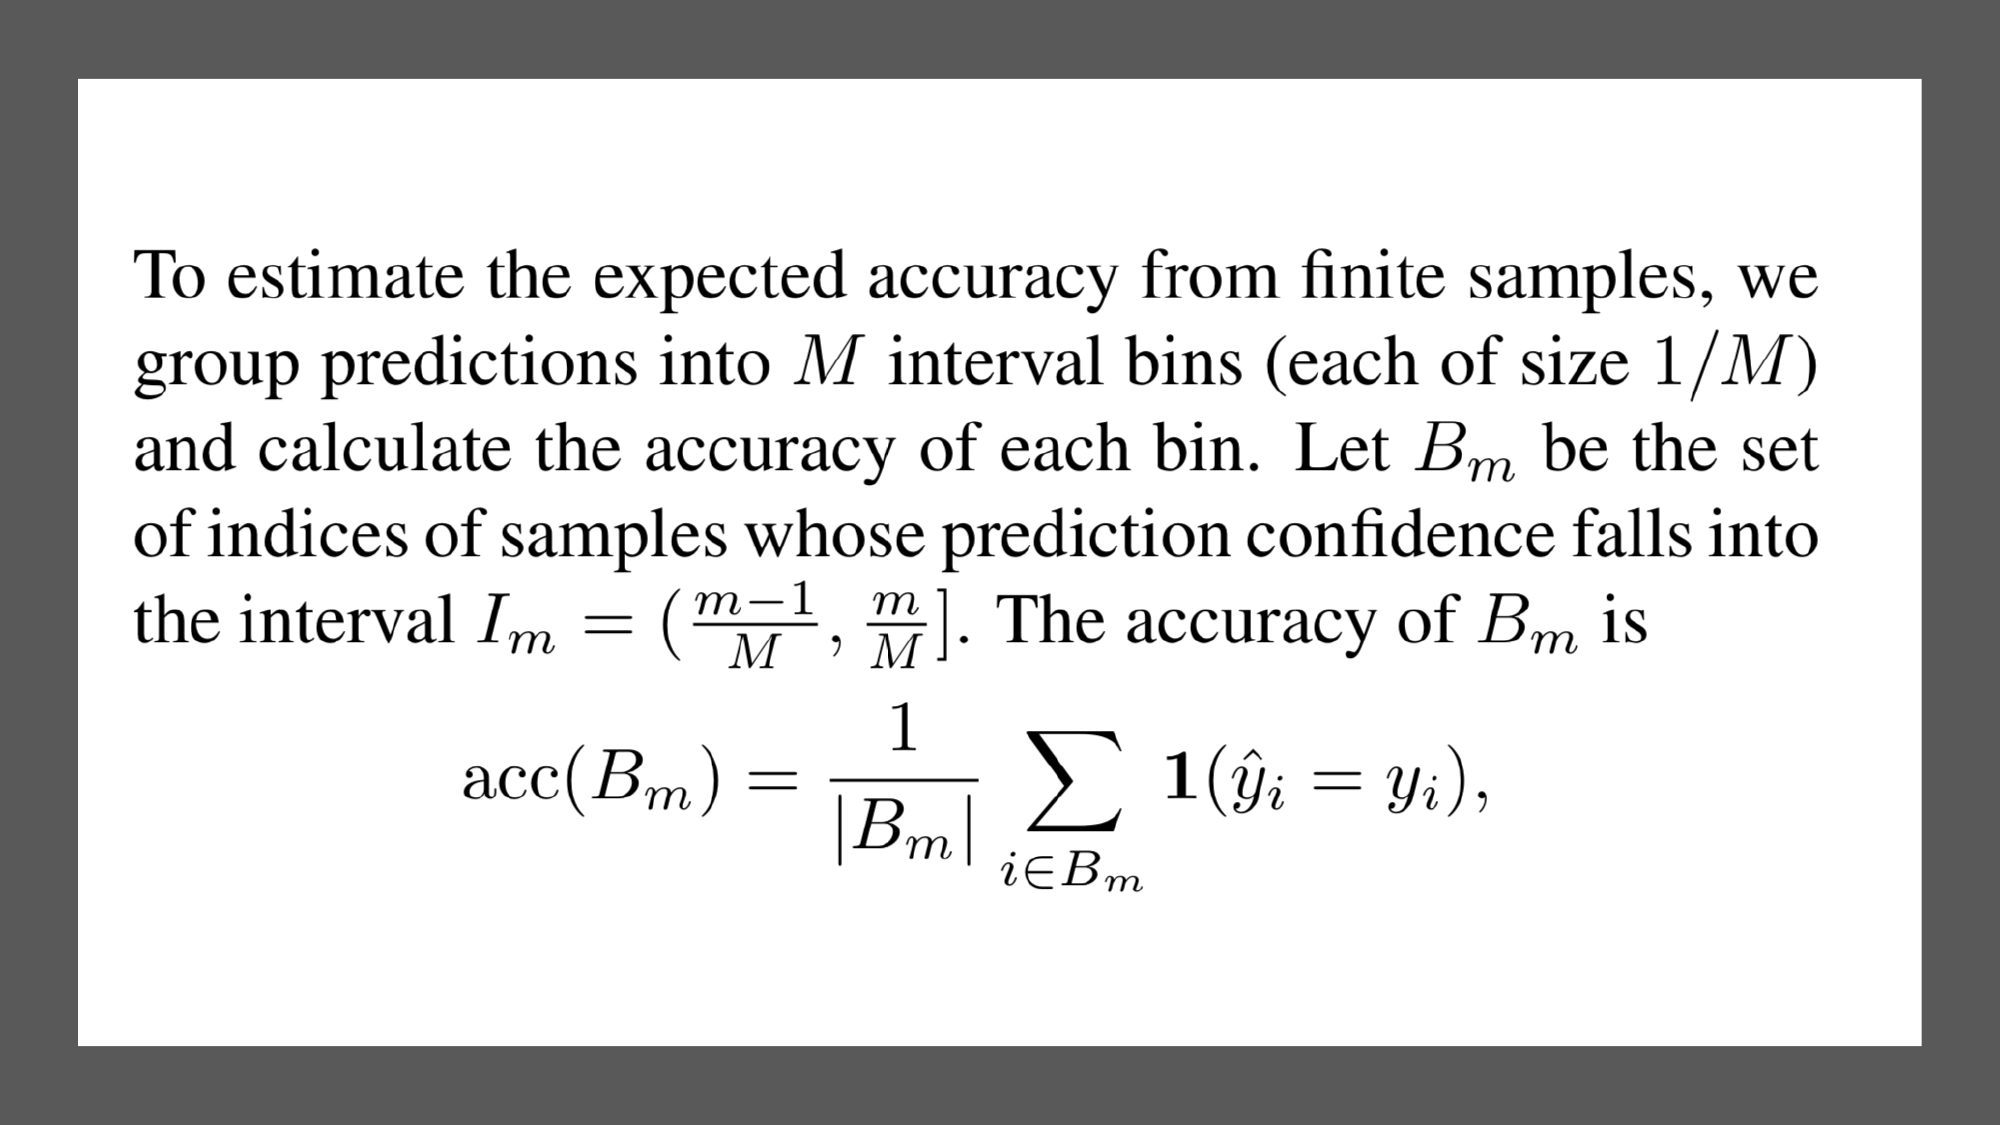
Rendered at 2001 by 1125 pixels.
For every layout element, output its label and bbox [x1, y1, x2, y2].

text_box [78, 78, 1922, 1047]
text_box [0, 0, 2000, 1125]
list [105, 204, 1895, 921]
